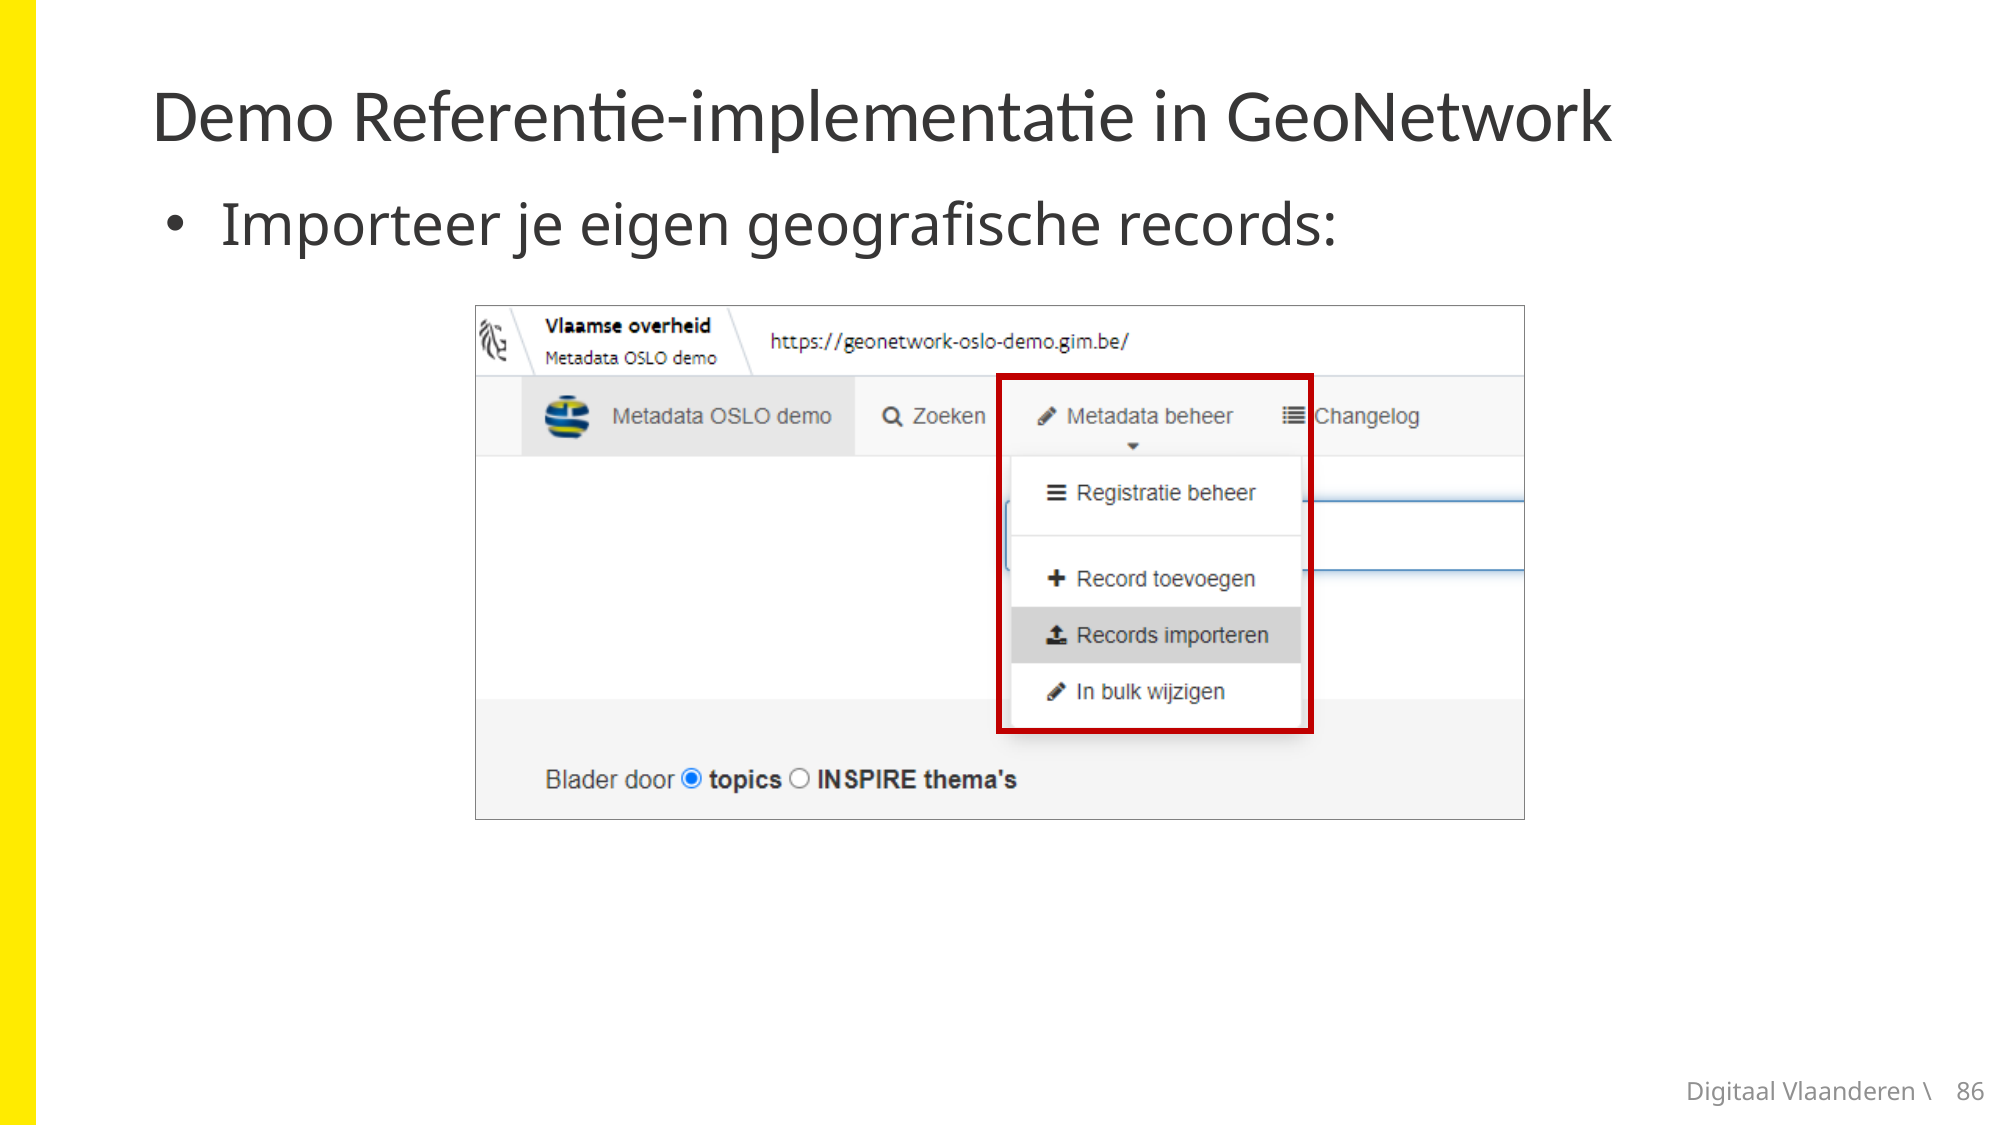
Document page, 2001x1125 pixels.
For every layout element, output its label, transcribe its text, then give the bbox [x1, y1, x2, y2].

picture [475, 305, 1525, 820]
text_box Importeer je eigen geografische records: [137, 179, 1861, 971]
title Demo Referentie-implementatie in GeoNetwork [137, 59, 1863, 176]
footer Digitaal Vlaanderen \ [1608, 1062, 1862, 1123]
slide_number 86 [1862, 1062, 2000, 1123]
